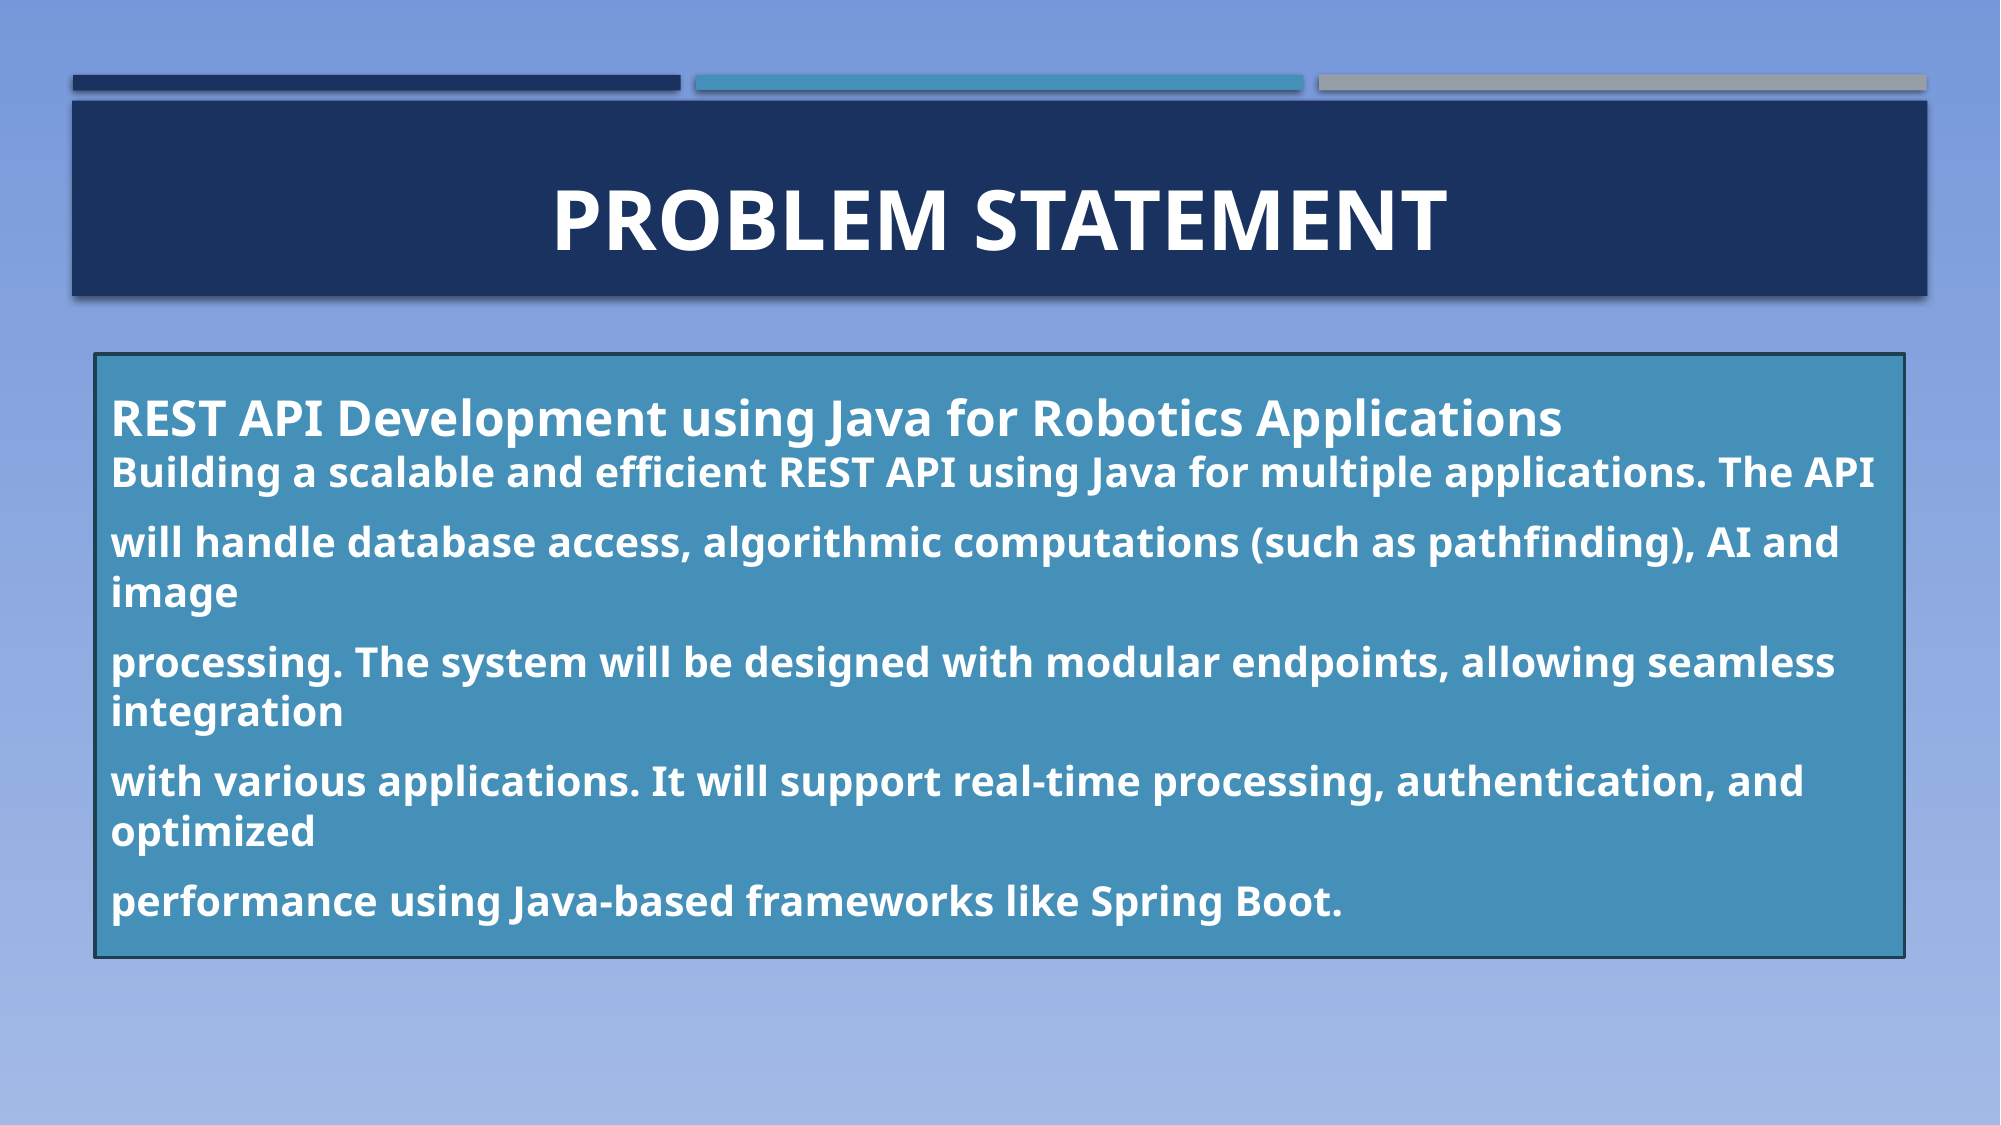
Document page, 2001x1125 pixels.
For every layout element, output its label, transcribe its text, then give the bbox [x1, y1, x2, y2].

title ProBLEM STATEMENT [95, 108, 1905, 275]
list REST API Development using Java for Robotics Applications Building a scalable and efficient REST API using Java for multiple applications. The API will handle database access, algorithmic computations (such as pathfinding), AI and image processing. The system will be designed with modular endpoints, allowing seamless integration with various applications. It will support real-time processing, authentication, and optimized performance using Java-based frameworks like Spring Boot. [93, 352, 1906, 959]
